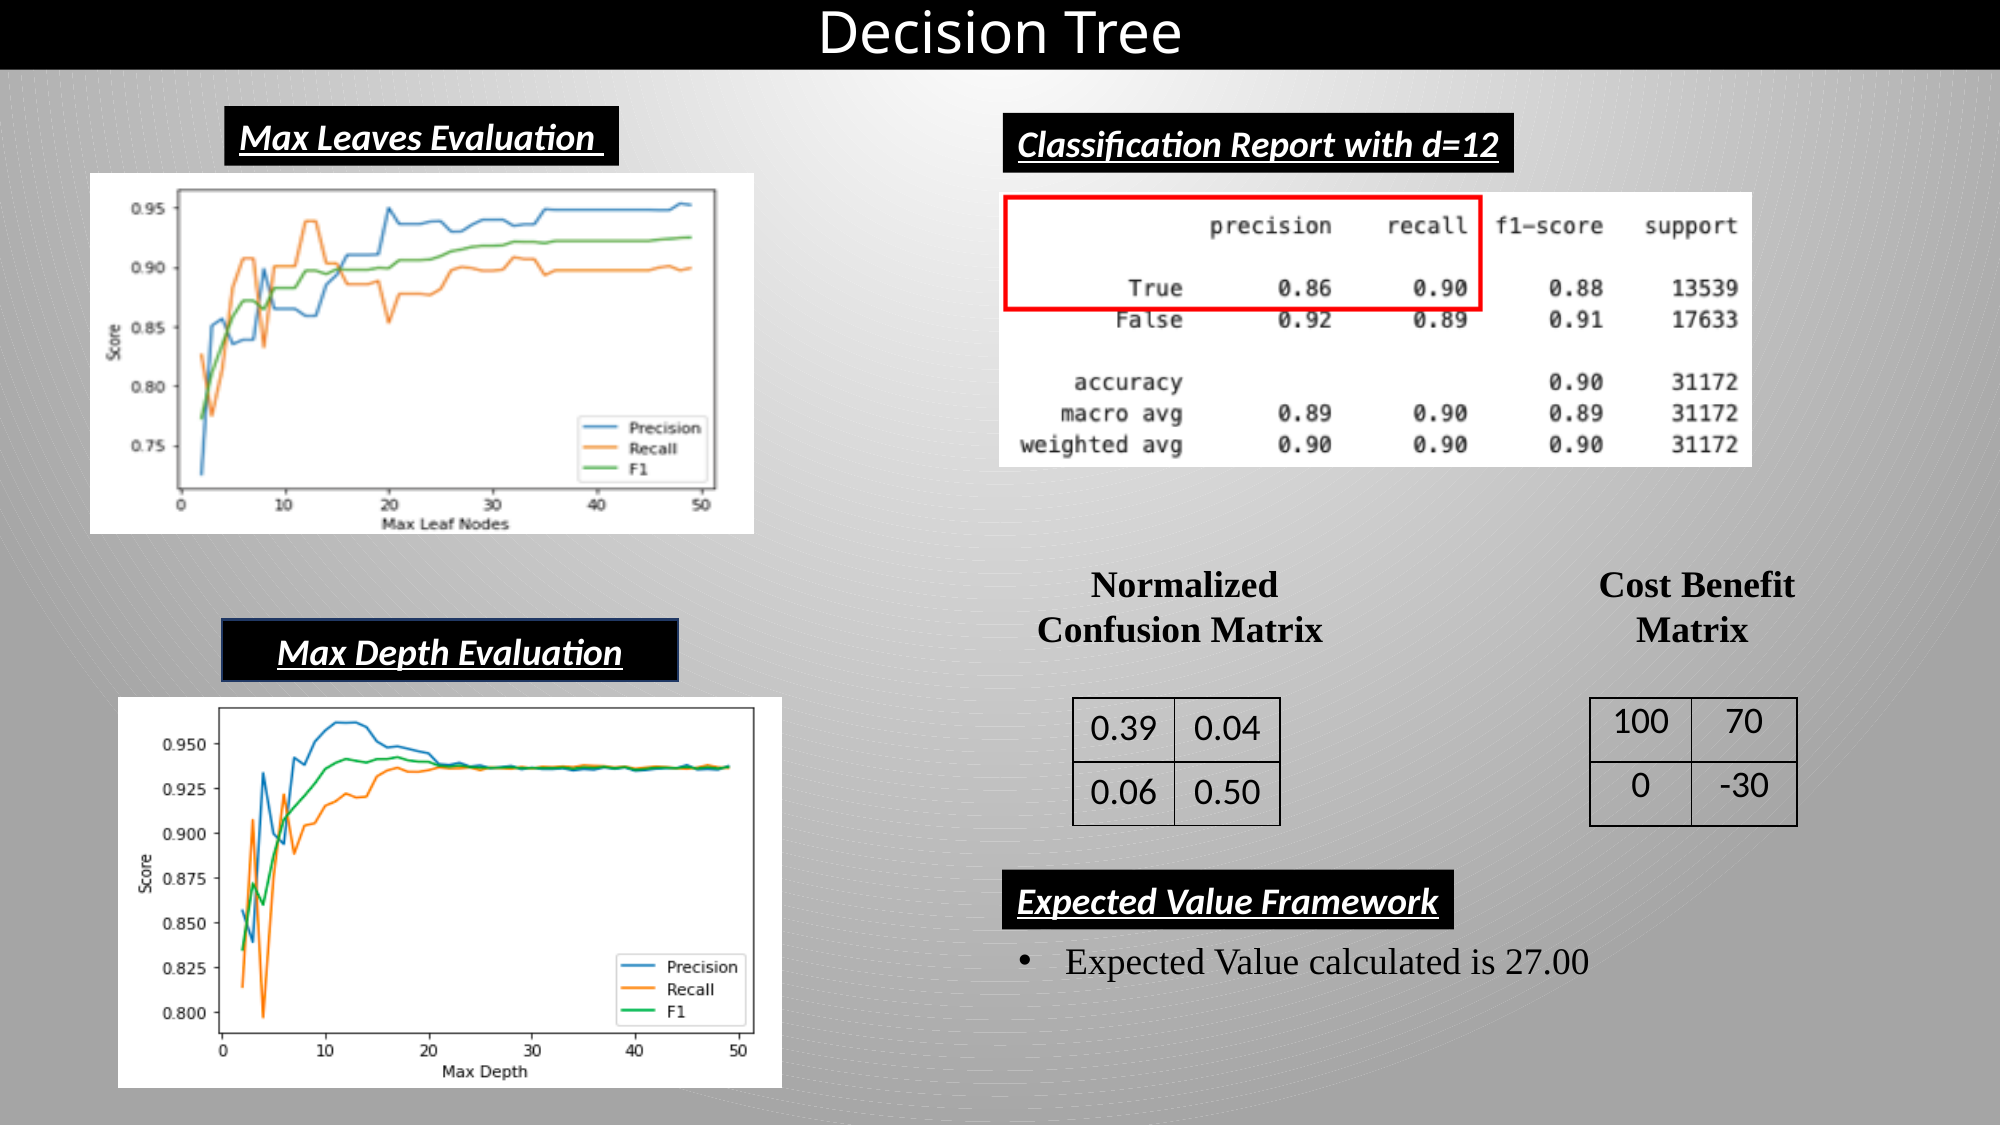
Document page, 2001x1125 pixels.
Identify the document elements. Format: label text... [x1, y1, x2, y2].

table_cell 0.06 [1074, 763, 1174, 825]
table_header 0.39 [1074, 699, 1174, 761]
text_box Max Depth Evaluation [221, 618, 679, 682]
table_cell 0 [1591, 763, 1691, 825]
title Decision Tree [0, 0, 2000, 70]
table_header 100 [1591, 699, 1691, 761]
text_box Classification Report with d=12 [1002, 112, 1514, 173]
picture [118, 697, 782, 1088]
table_header 70 [1692, 699, 1796, 761]
text_box Normalized Confusion Matrix [1010, 552, 1360, 658]
text_box Expected Value Framework [1002, 869, 1454, 930]
text_box Max Leaves Evaluation [224, 106, 619, 166]
table_cell -30 [1692, 763, 1796, 825]
picture [90, 173, 754, 534]
table_header 0.04 [1175, 699, 1279, 761]
text_box Cost Benefit Matrix [1522, 552, 1872, 658]
text_box Expected Value calculated is 27.00 [1003, 929, 1891, 990]
picture [999, 192, 1752, 467]
table_cell 0.50 [1175, 763, 1279, 825]
